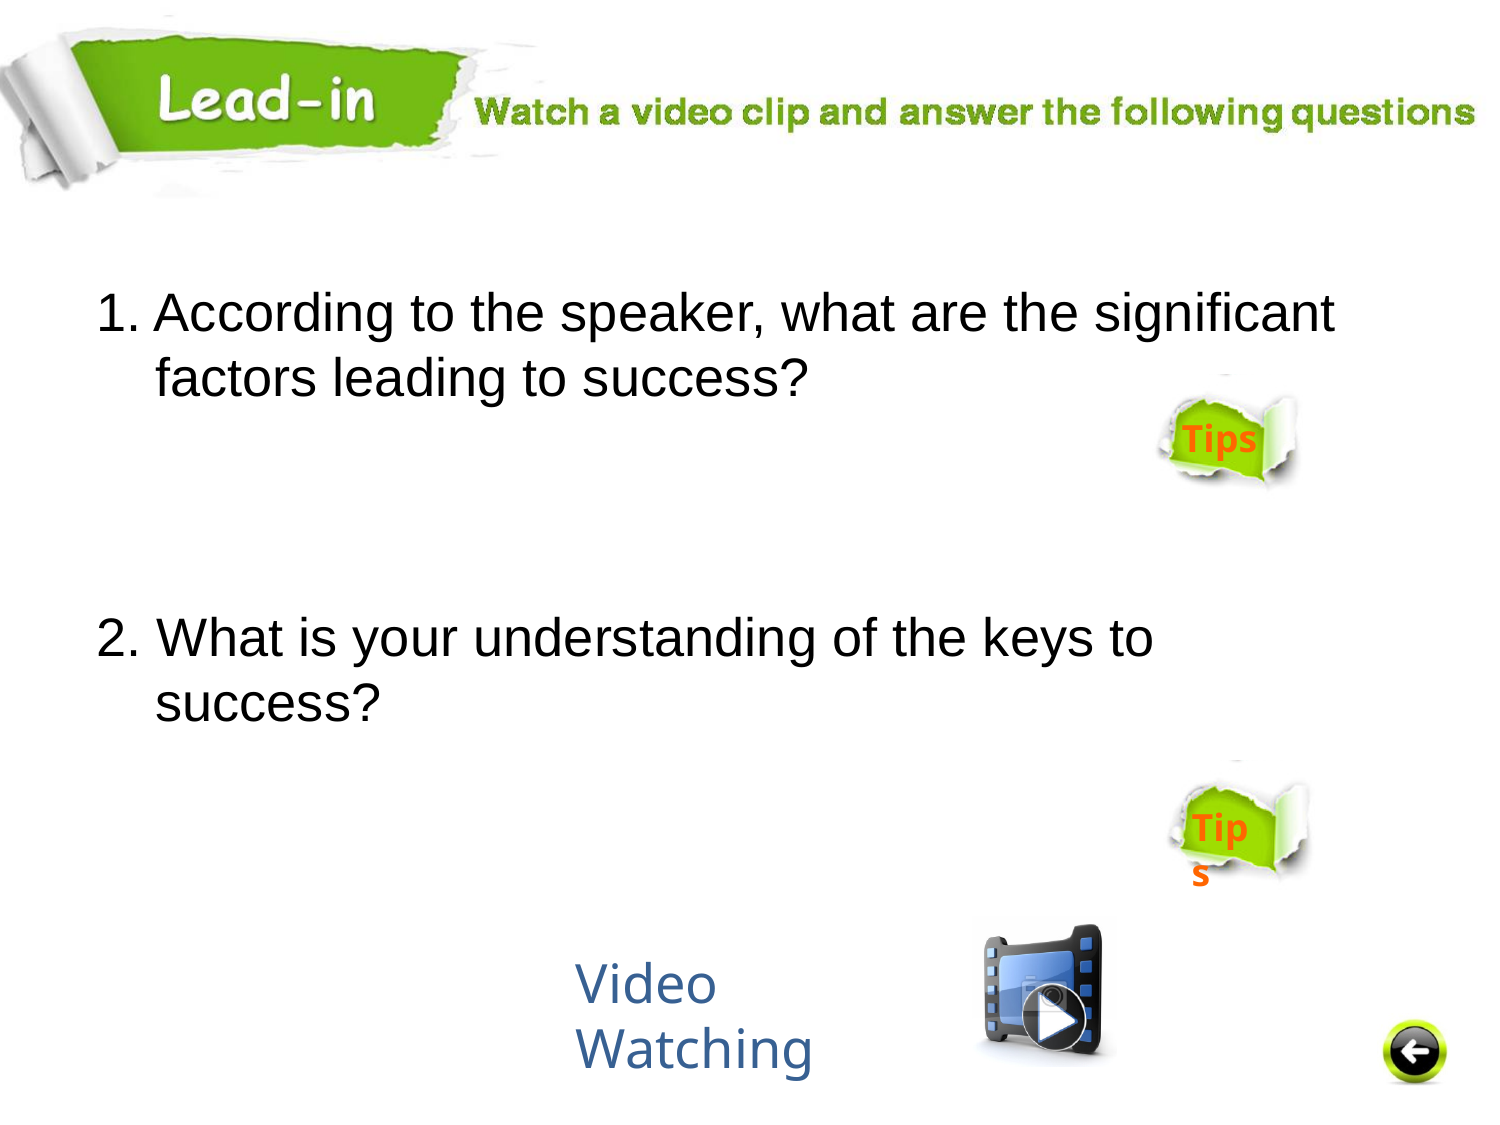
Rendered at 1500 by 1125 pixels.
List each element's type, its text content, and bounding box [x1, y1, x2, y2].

picture [0, 0, 1499, 200]
picture [1377, 1013, 1450, 1090]
picture [972, 915, 1117, 1067]
text_box Video Watching [561, 942, 975, 1087]
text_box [81, 269, 1408, 891]
